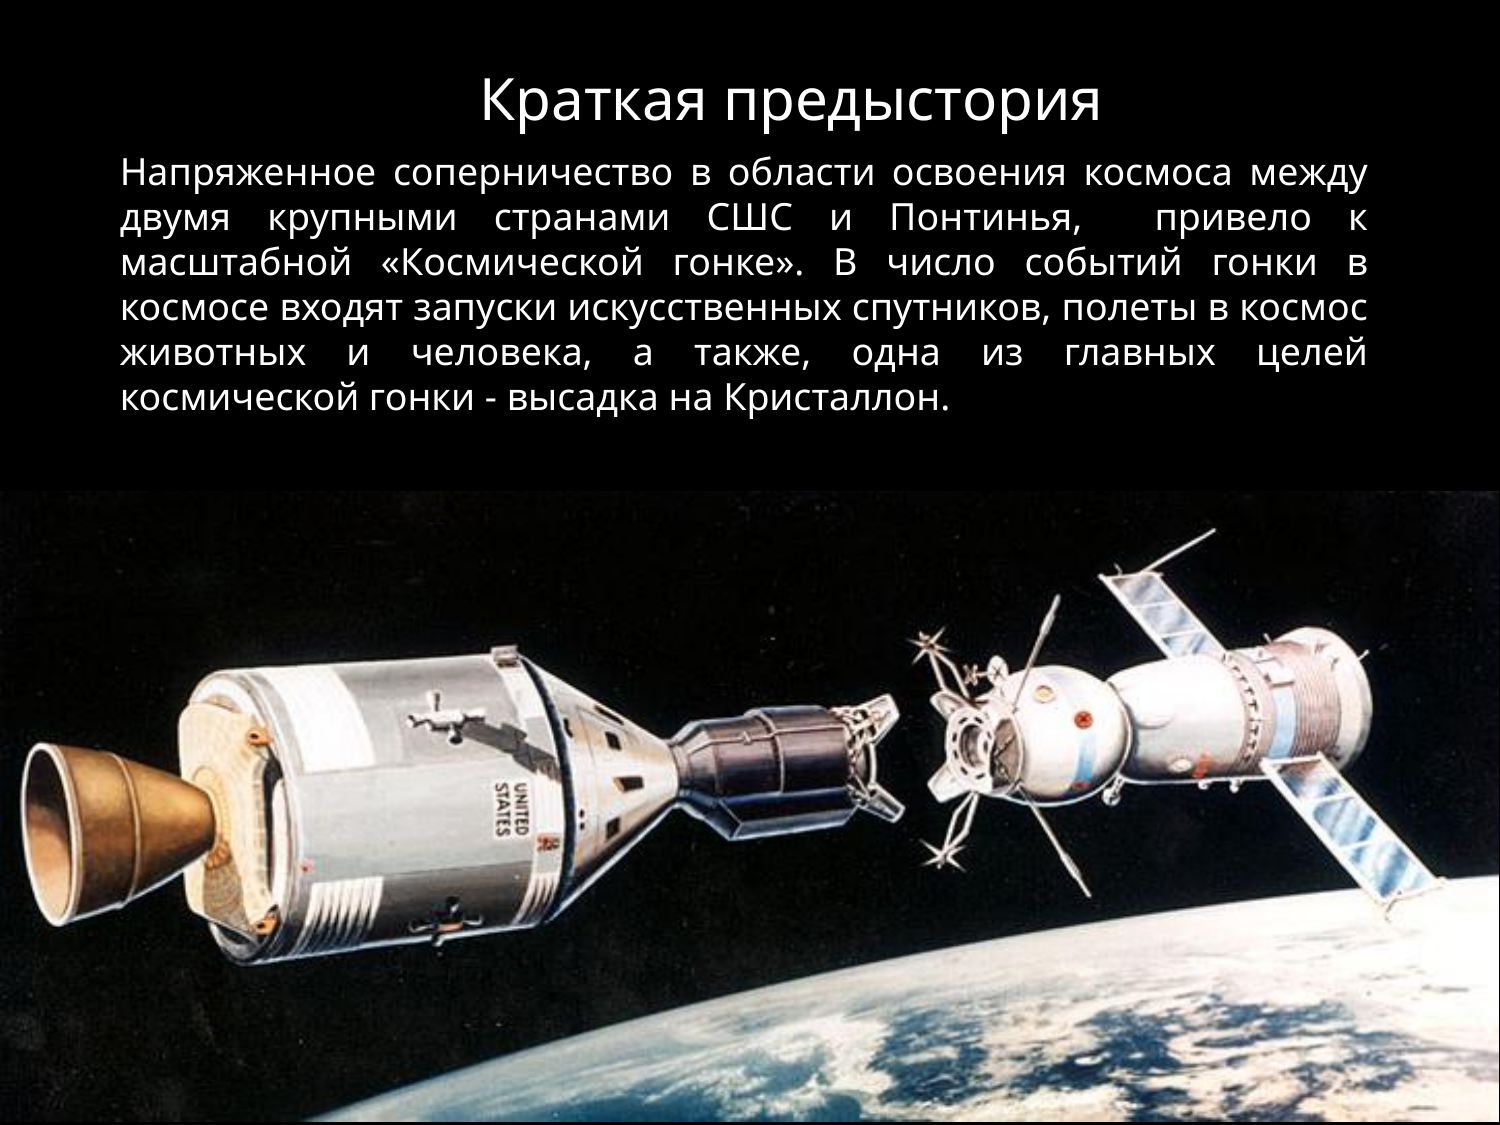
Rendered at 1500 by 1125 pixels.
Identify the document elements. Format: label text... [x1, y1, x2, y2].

picture [0, 491, 1499, 1122]
text_box Краткая предыстория [464, 54, 1118, 140]
text_box Напряженное соперничество в области освоения космоса между двумя крупными странами СШС и Понтинья, привело к масштабной «Космической гонке». В число событий гонки в космосе входят запуски искусственных спутников, полеты в космос животных и человека, а также, одна из главных целей космической гонки - высадка на Кристаллон. [104, 140, 1384, 471]
